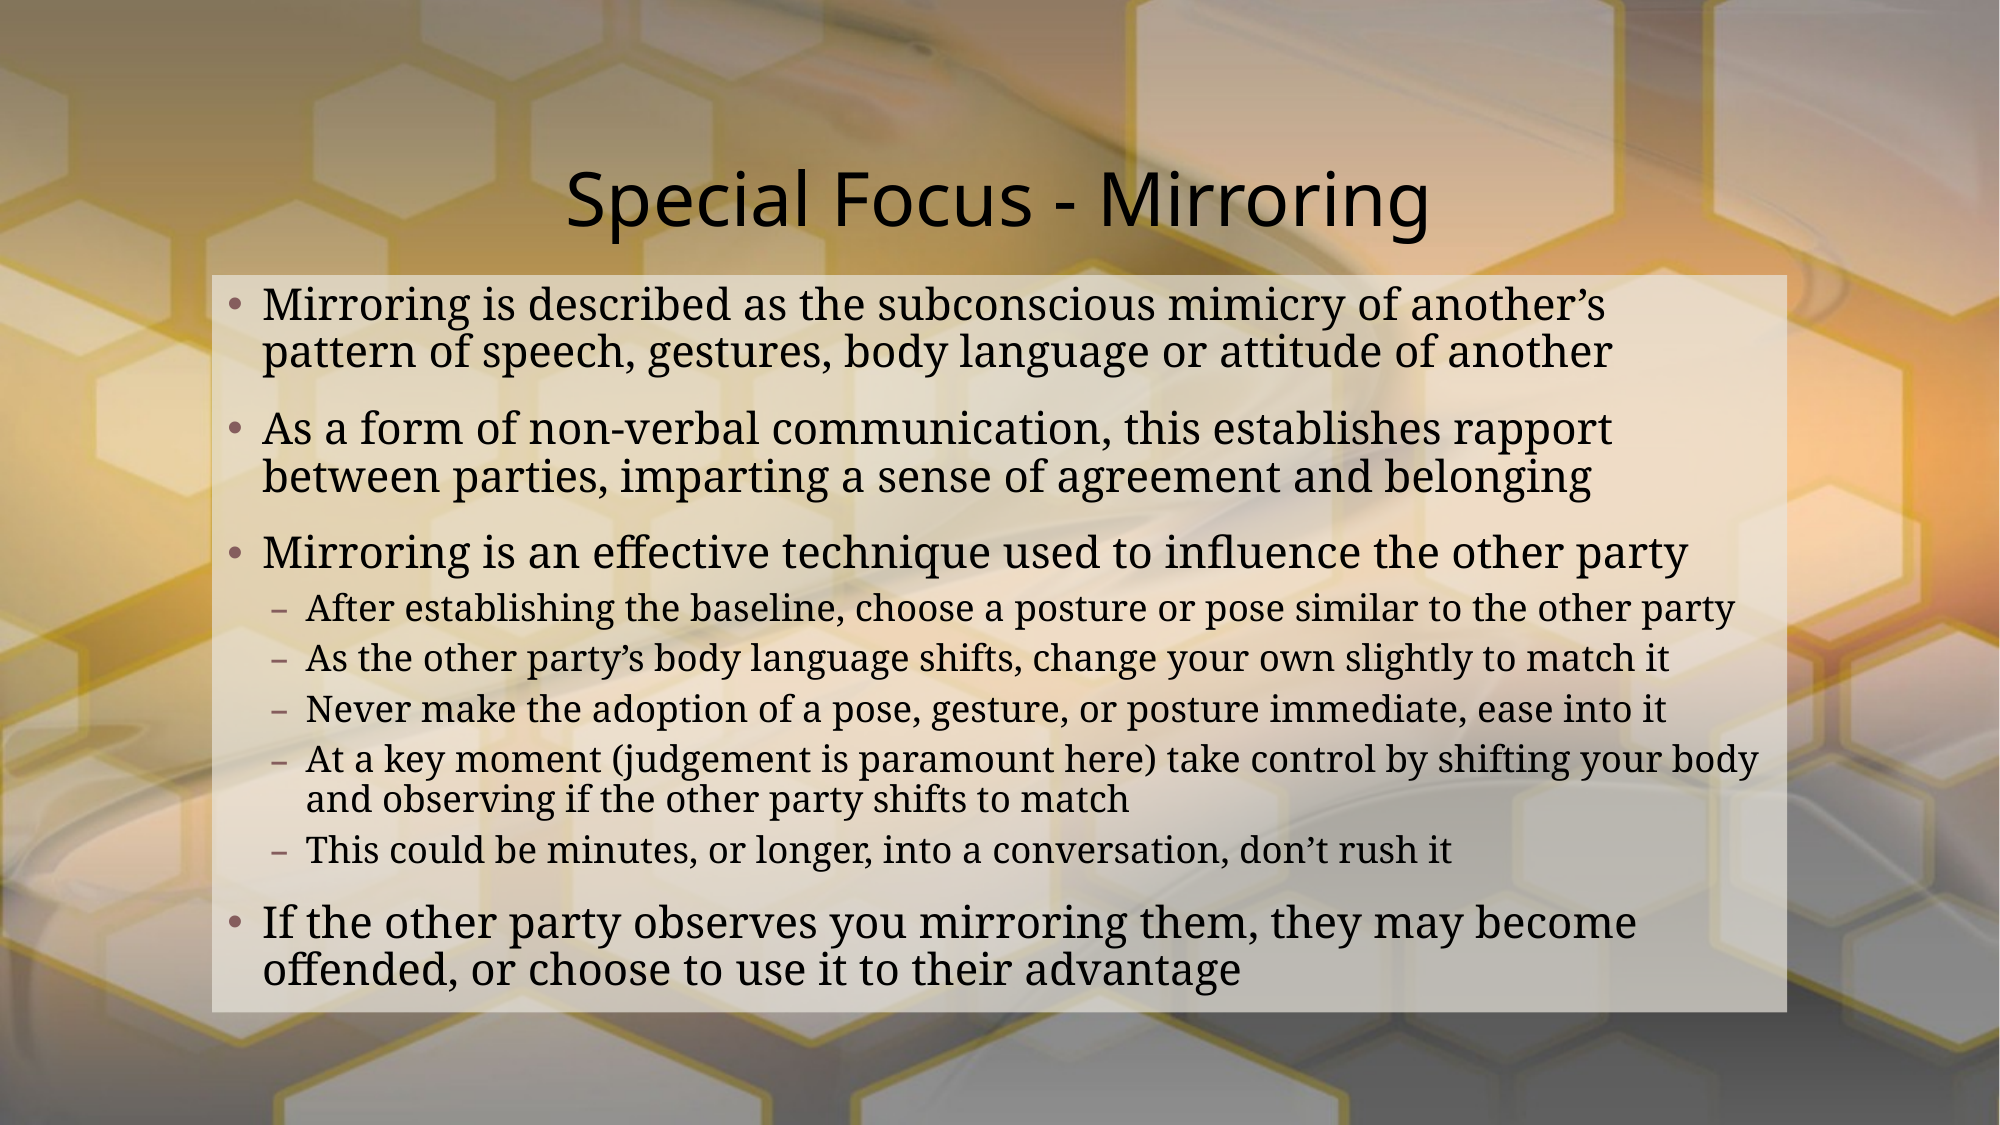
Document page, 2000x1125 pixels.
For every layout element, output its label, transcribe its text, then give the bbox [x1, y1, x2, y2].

title Special Focus - Mirroring [212, 62, 1788, 250]
picture [0, 0, 2000, 1125]
list Mirroring is described as the subconscious mimicry of another’s pattern of speech, gestures, body language or attitude of another As a form of non-verbal communication, this establishes rapport between parties, imparting a sense of agreement and belonging Mirroring is an effective technique used to influence the other party After establishing the baseline, choose a posture or pose similar to the other party As the other party’s body language shifts, change your own slightly to match it Never make the adoption of a pose, gesture, or posture immediate, ease into it At a key moment (judgement is paramount here) take control by shifting your body and observing if the other party shifts to match This could be minutes, or longer, into a conversation, don’t rush it If the other party observes you mirroring them, they may become offended, or choose to use it to their advantage [212, 275, 1788, 1013]
